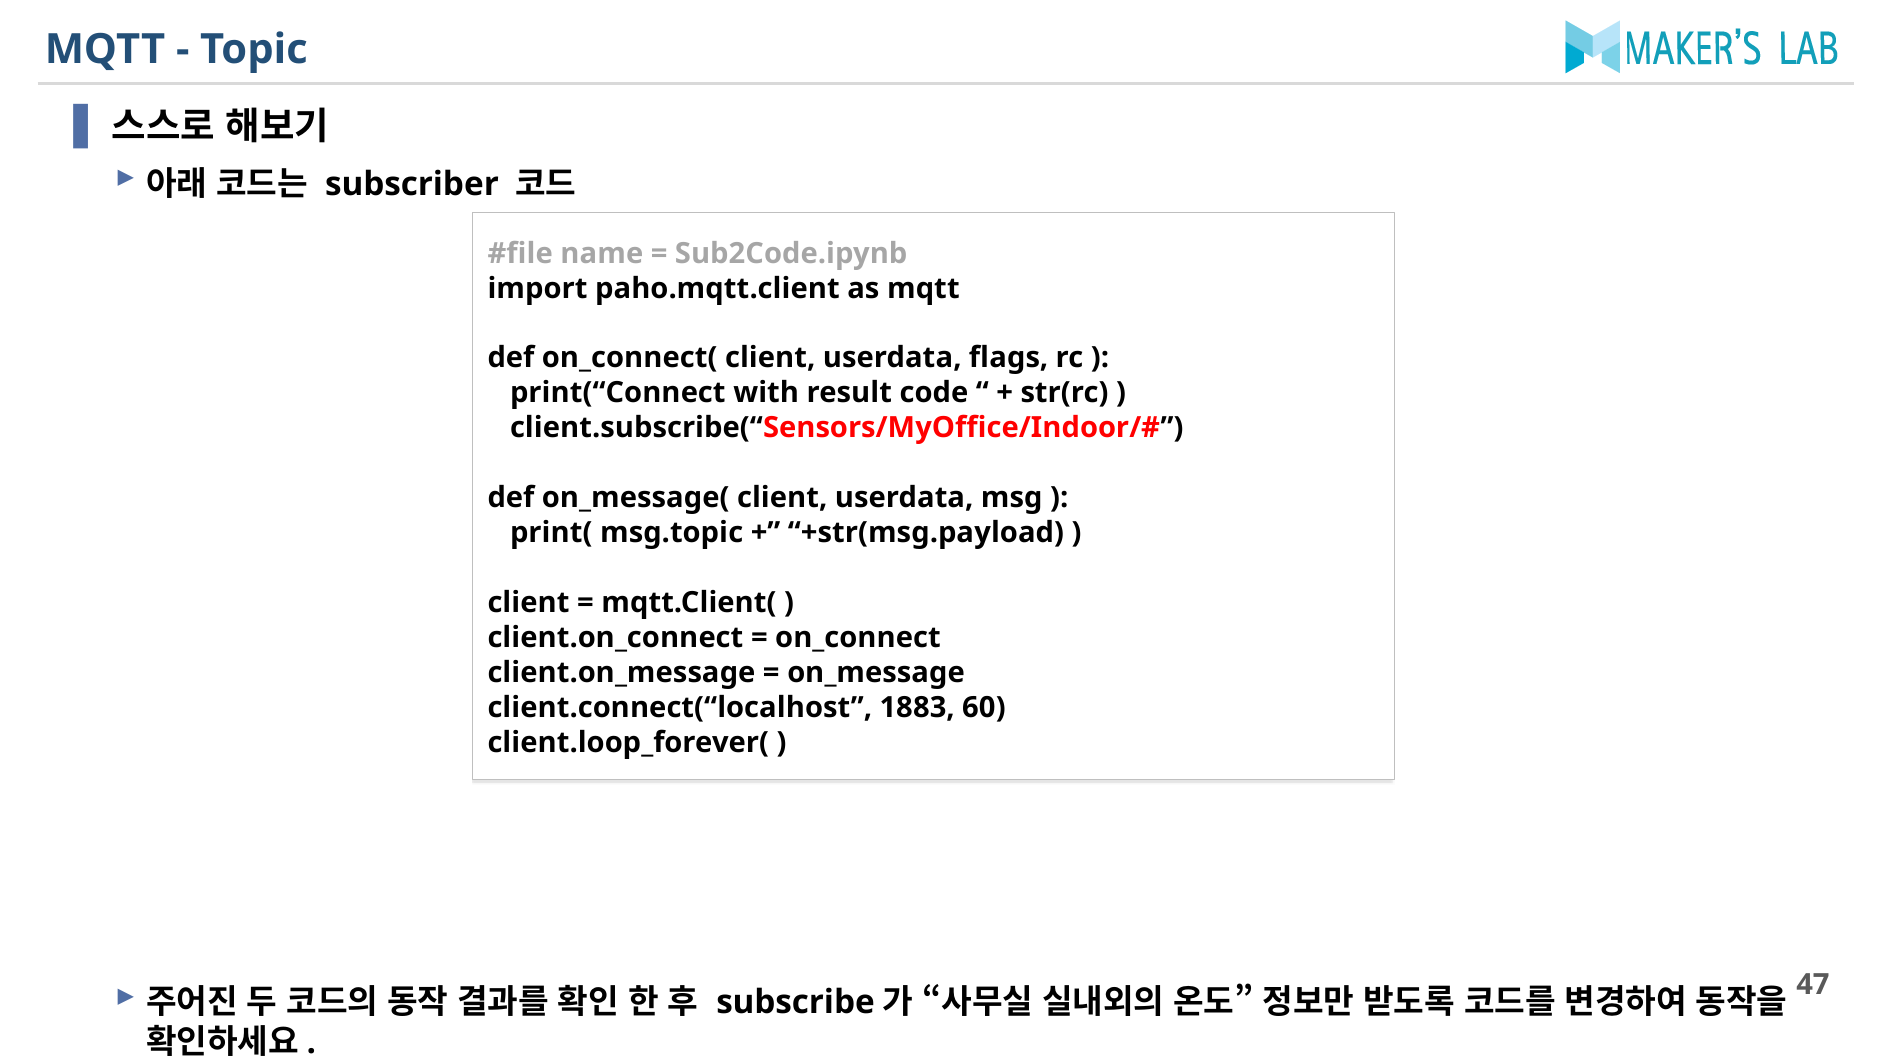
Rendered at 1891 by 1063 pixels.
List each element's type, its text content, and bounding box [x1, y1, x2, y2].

title MQTT - Topic [29, 13, 1809, 80]
text_box #file name = Sub2Code.ipynb import paho.mqtt.client as mqtt def on_connect( client, userdata, flags, rc ): print(“Connect with result code “ + str(rc) ) client.subscribe(“Sensors/MyOffice/Indoor/#”) def on_message( client, userdata, msg ): print( msg.topic +” “+str(msg.payload) ) client = mqtt.Client( ) client.on_connect = on_connect client.on_message = on_message client.connect(“localhost”, 1883, 60) client.loop_forever( ) [472, 212, 1394, 780]
list 스스로 해보기 아래 코드는 subscriber 코드 주어진 두 코드의 동작 결과를 확인 한 후 subscribe가 “사무실 실내외의 온도” 정보만 받도록 코드를 변경하여 동작을 확인하세요. [43, 94, 1845, 382]
picture [1557, 10, 1845, 79]
slide_number 47 [1703, 956, 1845, 1014]
